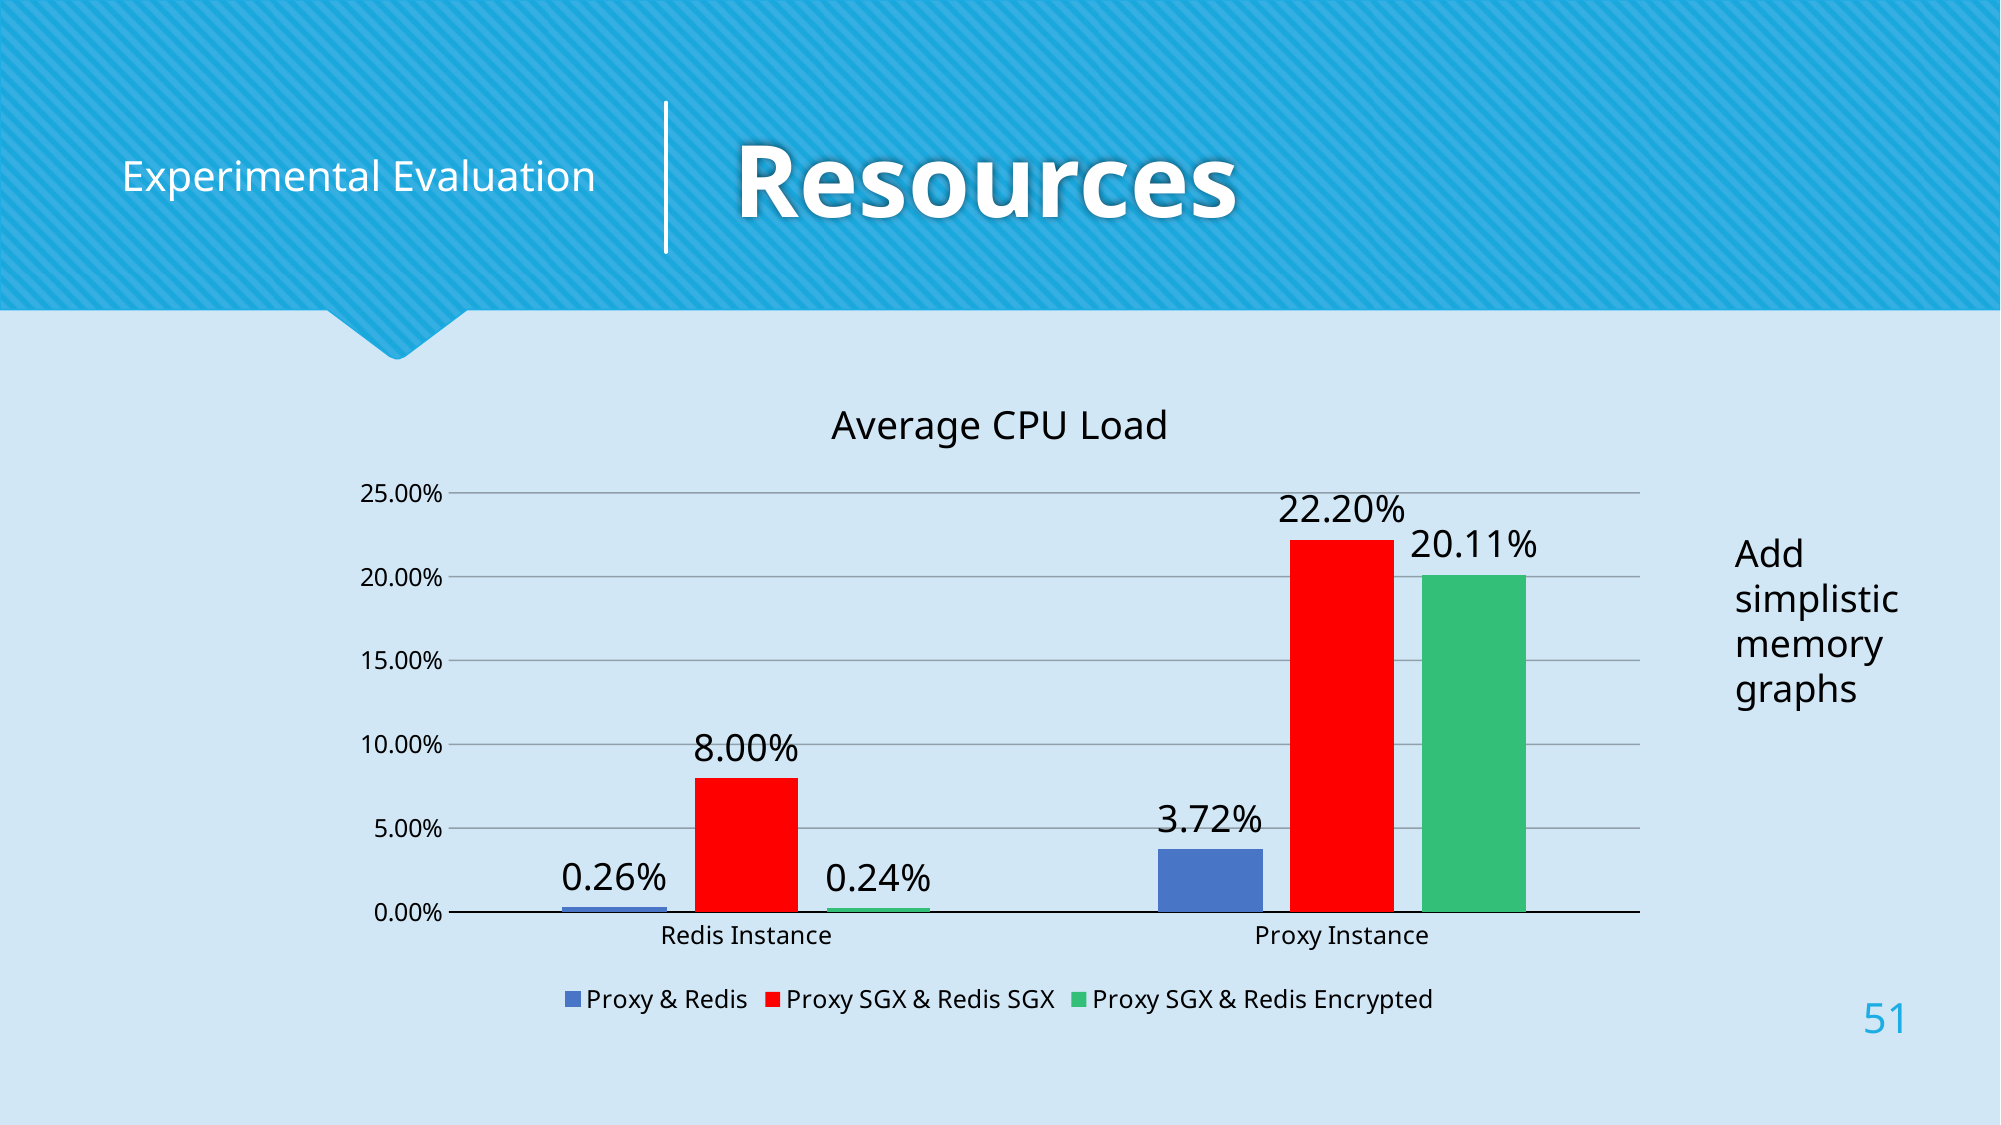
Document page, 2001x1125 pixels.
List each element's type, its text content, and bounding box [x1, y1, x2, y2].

chart [332, 364, 1667, 1023]
slide_number 51 [1751, 970, 1926, 1051]
text_box Add simplistic memory graphs [1720, 522, 1957, 718]
text_box Experimental Evaluation [31, 74, 612, 282]
title Resources [718, 74, 1888, 282]
